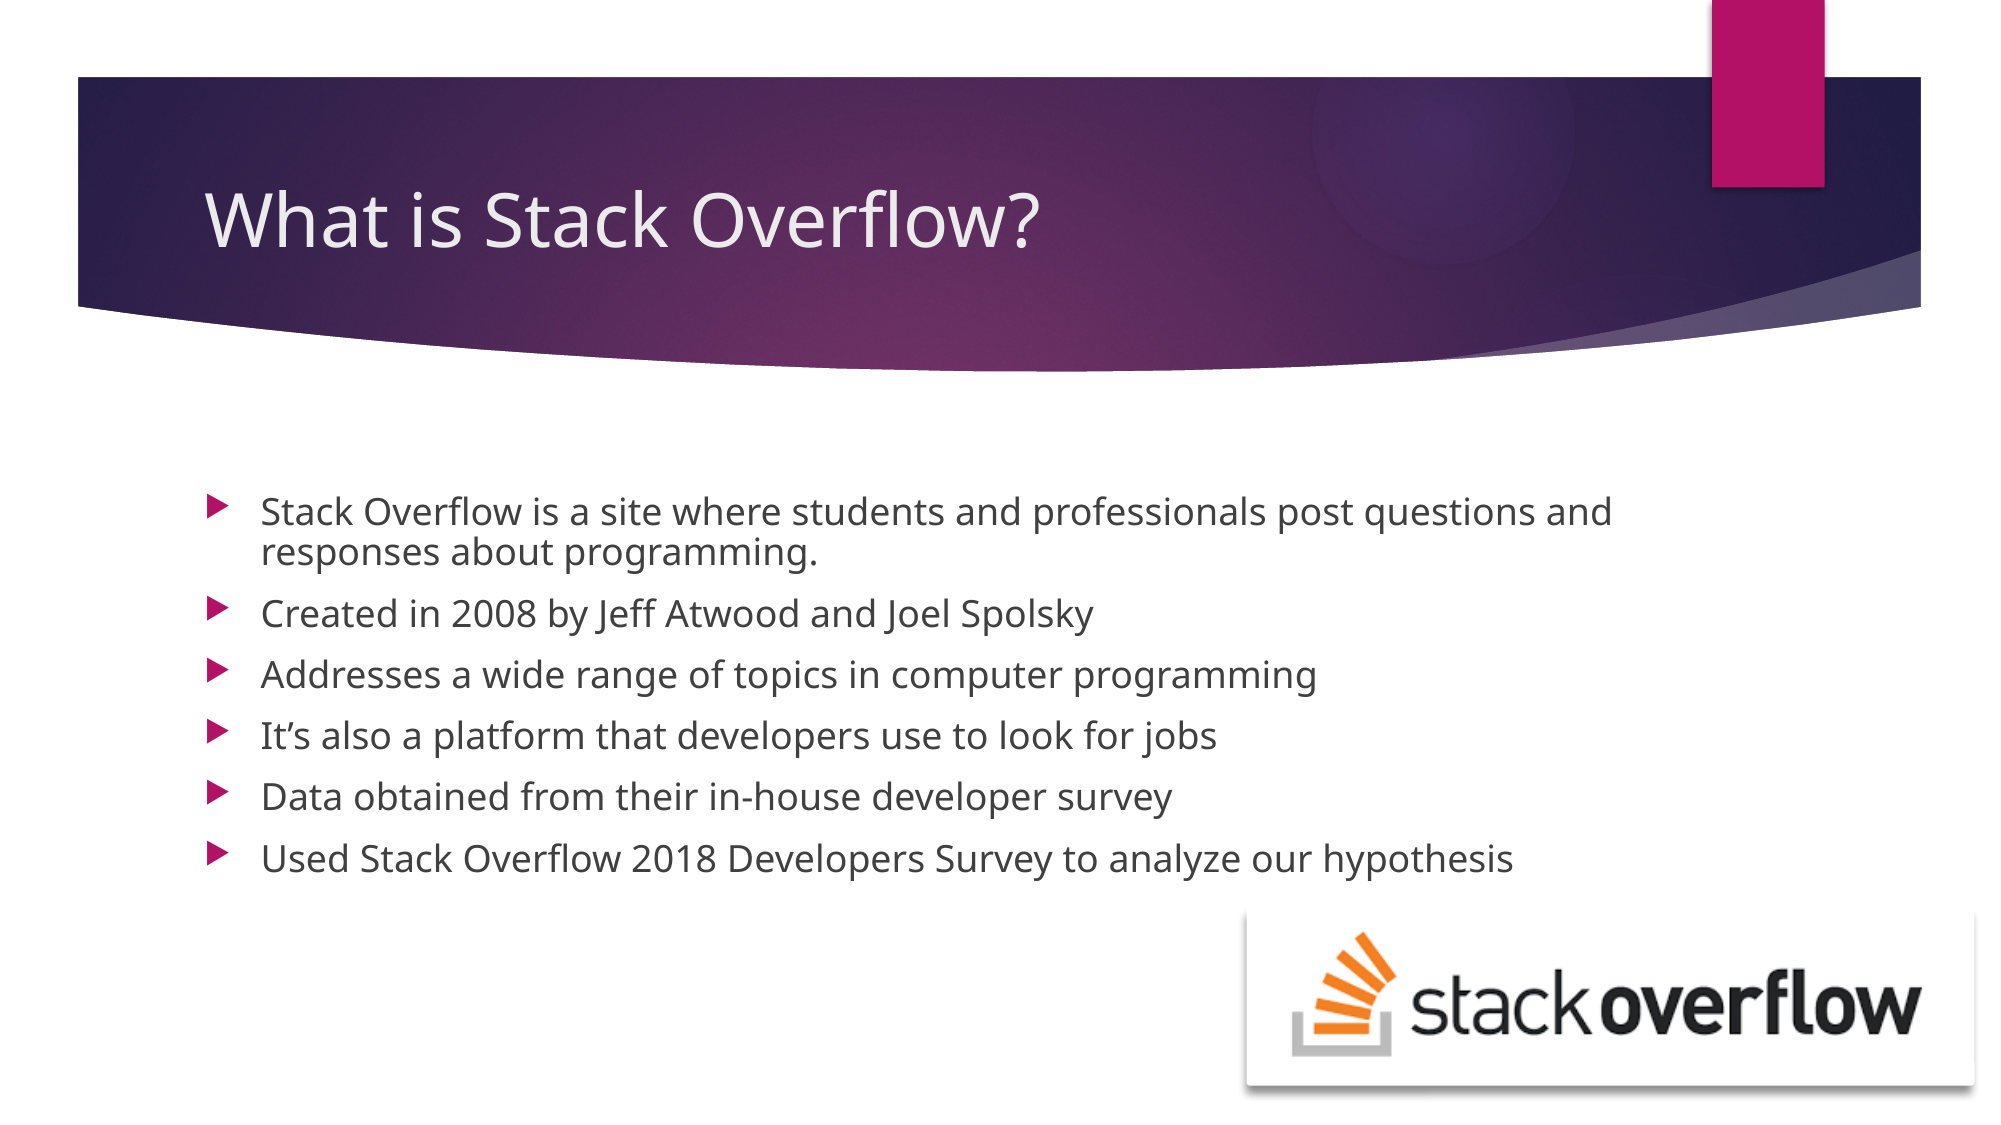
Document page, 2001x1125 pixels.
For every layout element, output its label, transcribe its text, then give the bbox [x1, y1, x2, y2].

list Stack Overflow is a site where students and professionals post questions and responses about programming. Created in 2008 by Jeff Atwood and Joel Spolsky Addresses a wide range of topics in computer programming It’s also a platform that developers use to look for jobs Data obtained from their in-house developer survey Used Stack Overflow 2018 Developers Survey to analyze our hypothesis [189, 427, 1798, 966]
picture [1246, 906, 1975, 1086]
title What is Stack Overflow? [189, 159, 1627, 276]
